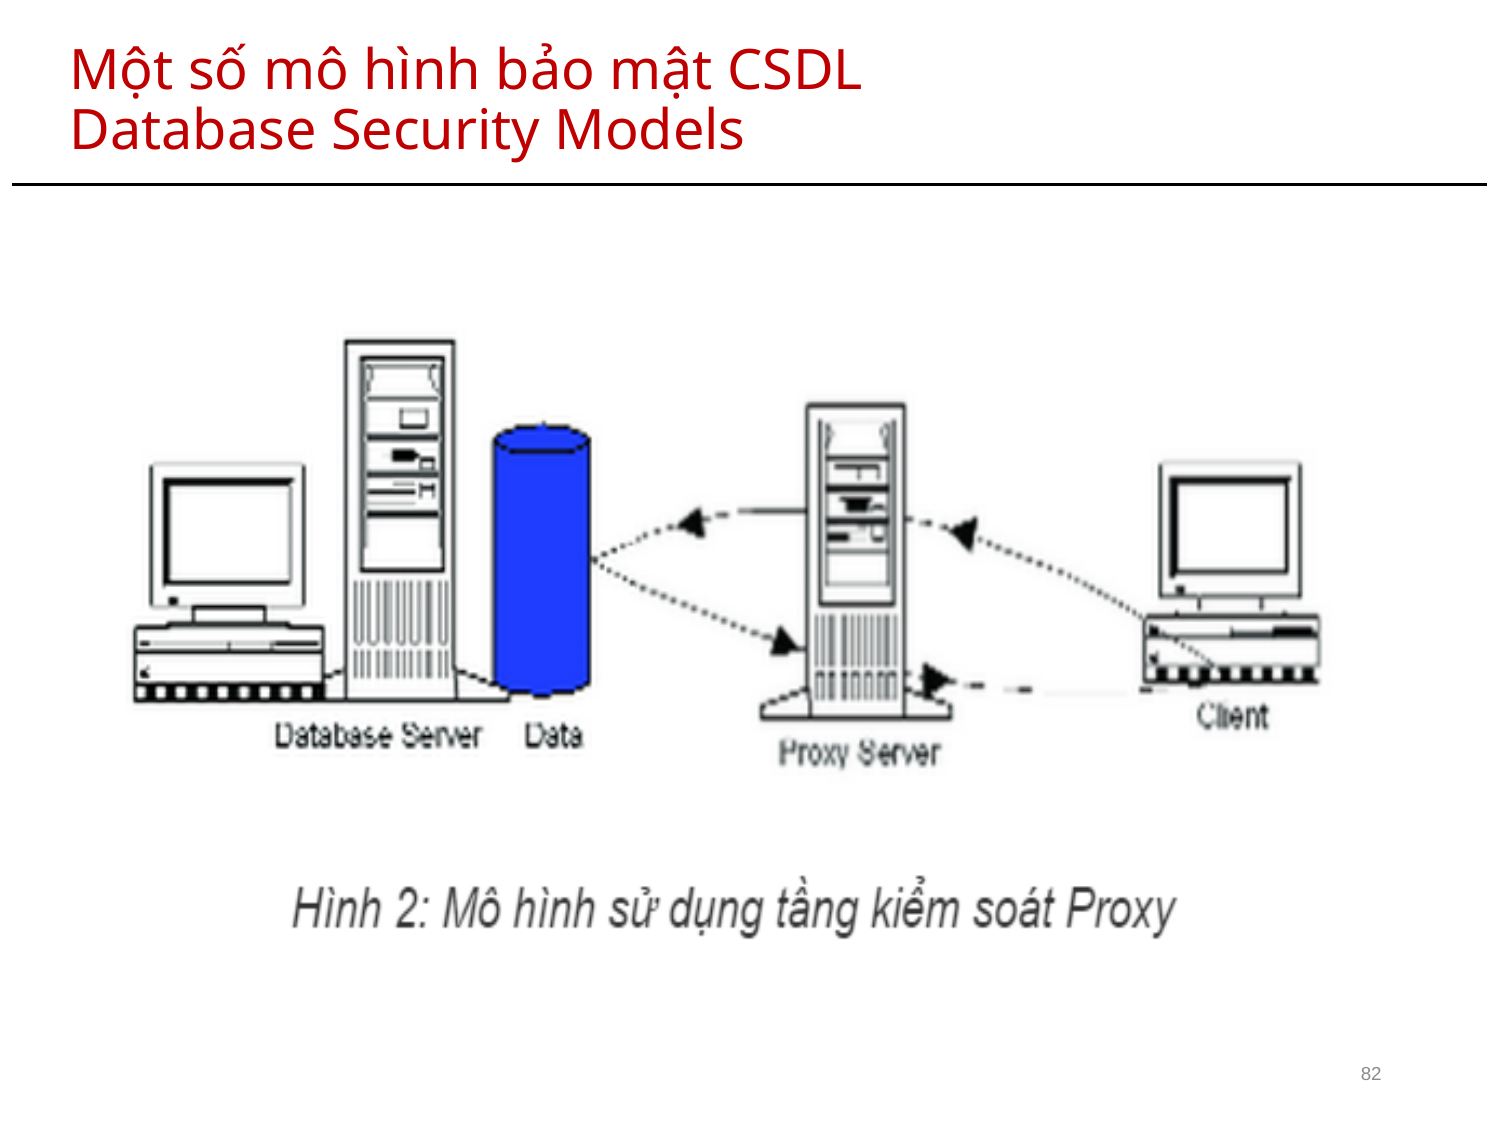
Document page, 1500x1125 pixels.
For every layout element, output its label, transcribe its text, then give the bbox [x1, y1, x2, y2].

picture [54, 262, 1463, 950]
title Một số mô hình bảo mật CSDL Database Security Models [54, 33, 1500, 170]
slide_number 82 [1059, 1042, 1397, 1103]
